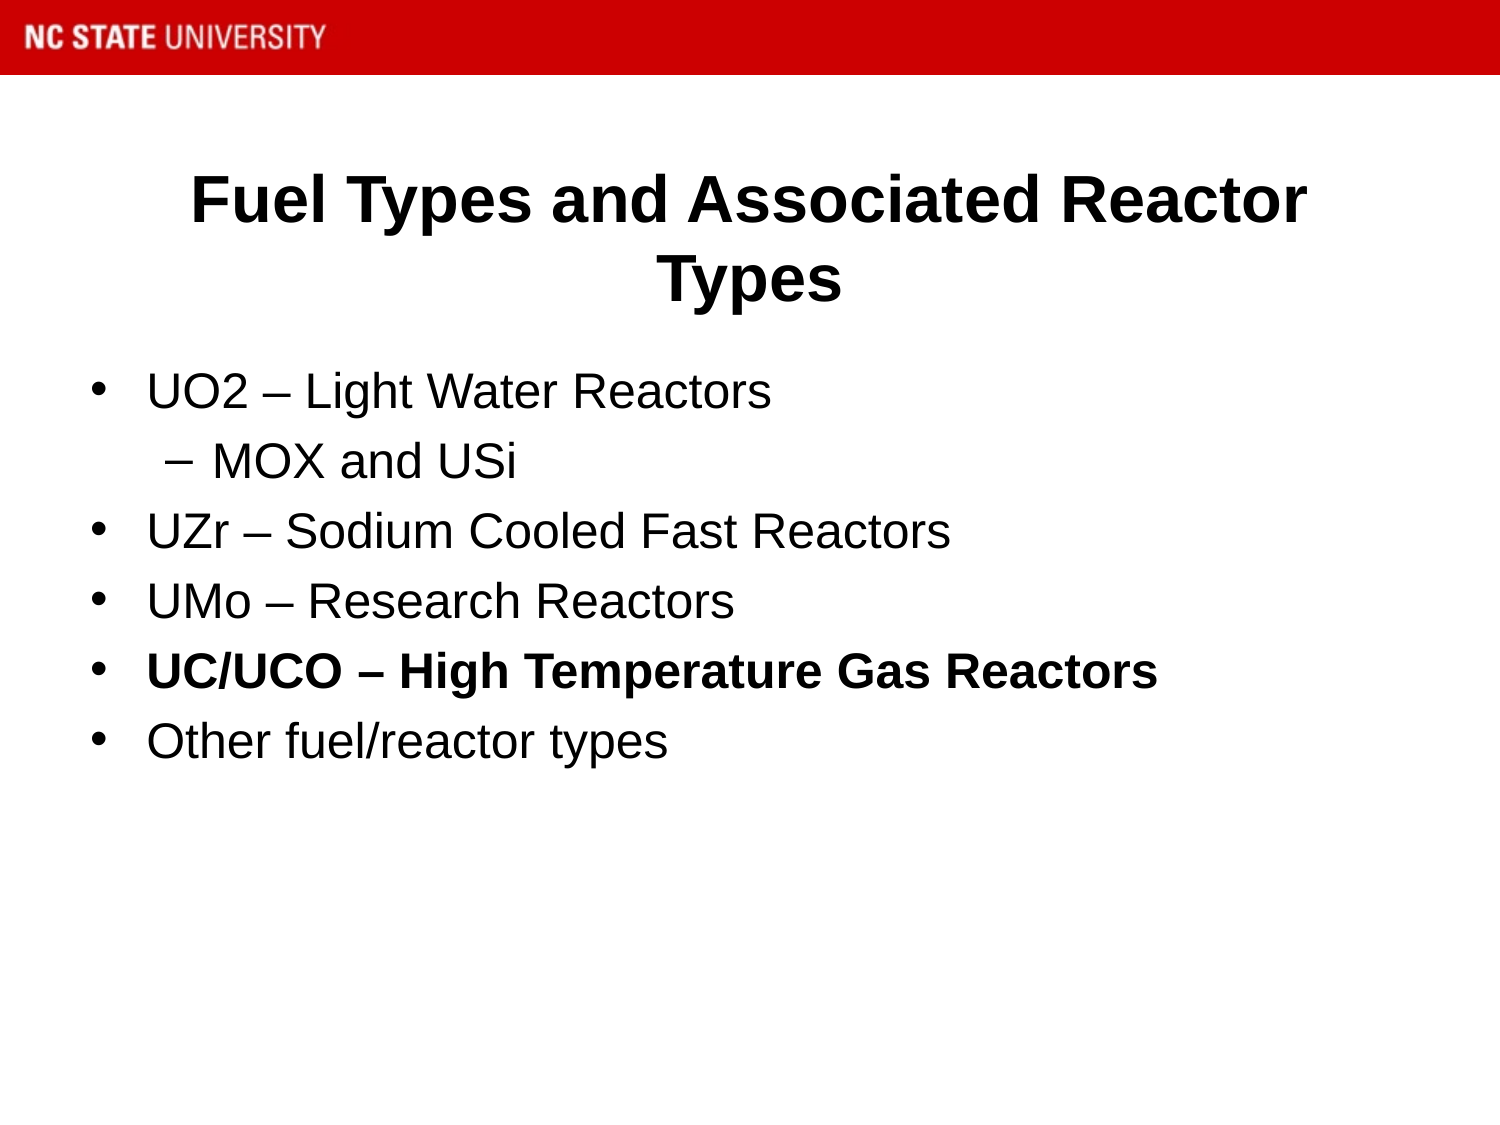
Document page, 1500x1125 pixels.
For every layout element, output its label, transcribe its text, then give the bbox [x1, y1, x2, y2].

title Fuel Types and Associated Reactor Types [75, 147, 1425, 323]
list UO2 – Light Water Reactors MOX and USi UZr – Sodium Cooled Fast Reactors UMo – Research Reactors UC/UCO – High Temperature Gas Reactors Other fuel/reactor types [75, 351, 1425, 1005]
picture [0, 0, 1500, 75]
